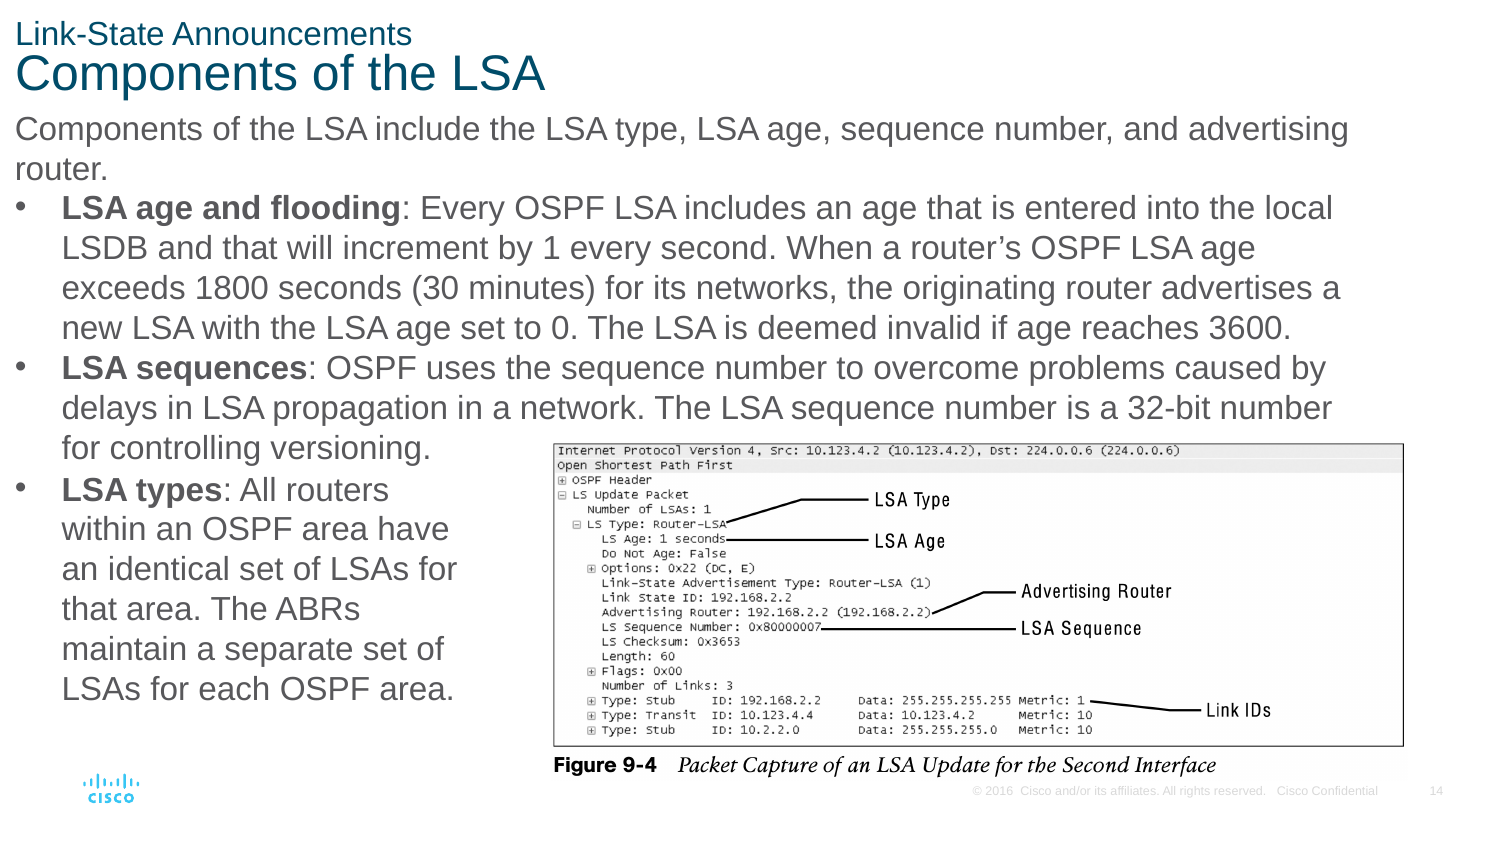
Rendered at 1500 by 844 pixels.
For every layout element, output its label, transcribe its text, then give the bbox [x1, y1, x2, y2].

picture [550, 441, 1409, 781]
text_box Components of the LSA include the LSA type, LSA age, sequence number, and advertising router. LSA age and flooding: Every OSPF LSA includes an age that is entered into the local LSDB and that will increment by 1 every second. When a router’s OSPF LSA age exceeds 1800 seconds (30 minutes) for its networks, the originating router advertises a new LSA with the LSA age set to 0. The LSA is deemed invalid if age reaches 3600. LSA sequences: OSPF uses the sequence number to overcome problems caused by delays in LSA propagation in a network. The LSA sequence number is a 32-bit number for controlling versioning. [0, 99, 1374, 514]
title Link-State Announcements Components of the LSA [0, 0, 1500, 121]
text_box LSA types: All routers within an OSPF area have an identical set of LSAs for that area. The ABRs maintain a separate set of LSAs for each OSPF area. [0, 460, 493, 715]
